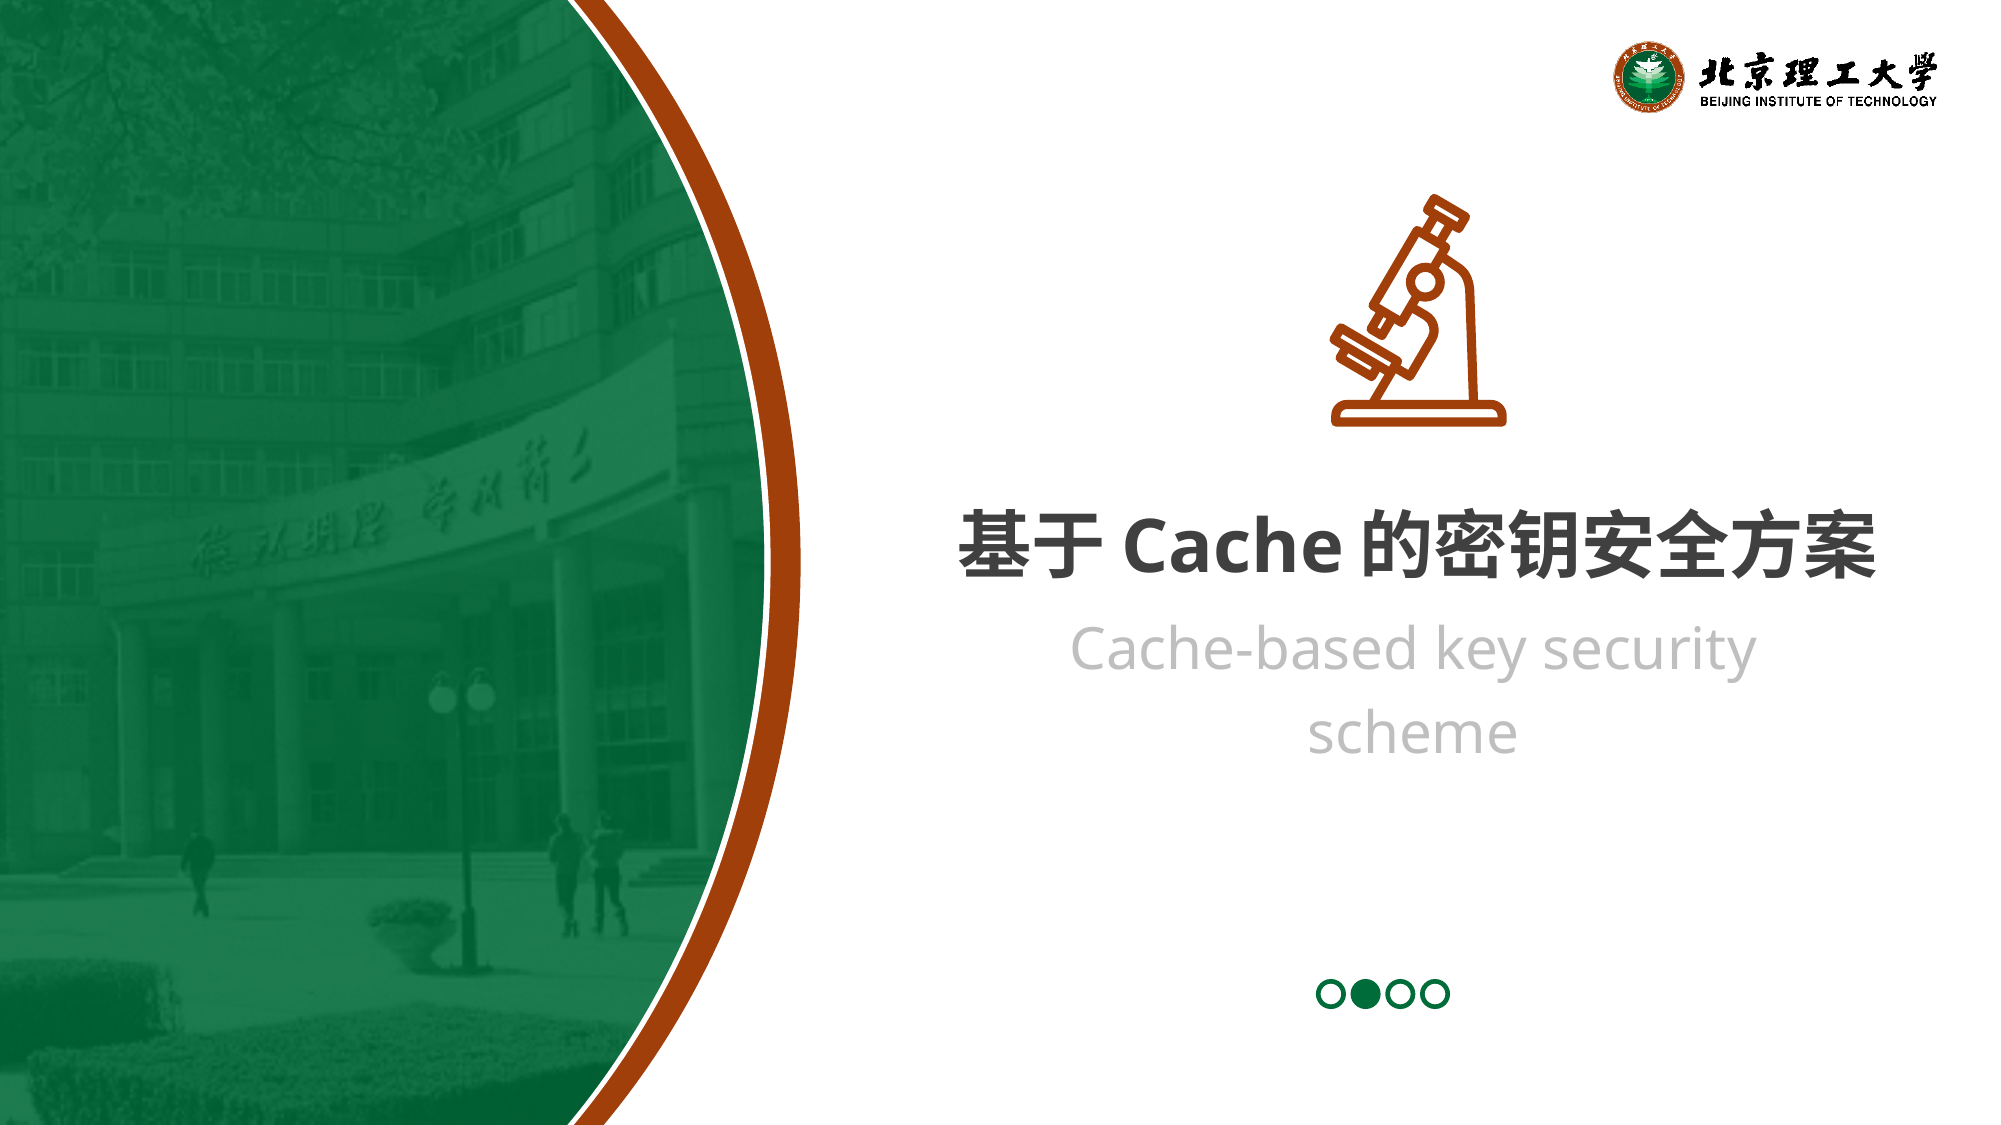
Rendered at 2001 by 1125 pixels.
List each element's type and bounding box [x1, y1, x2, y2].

picture [1613, 41, 1937, 113]
text_box [914, 193, 1921, 1007]
